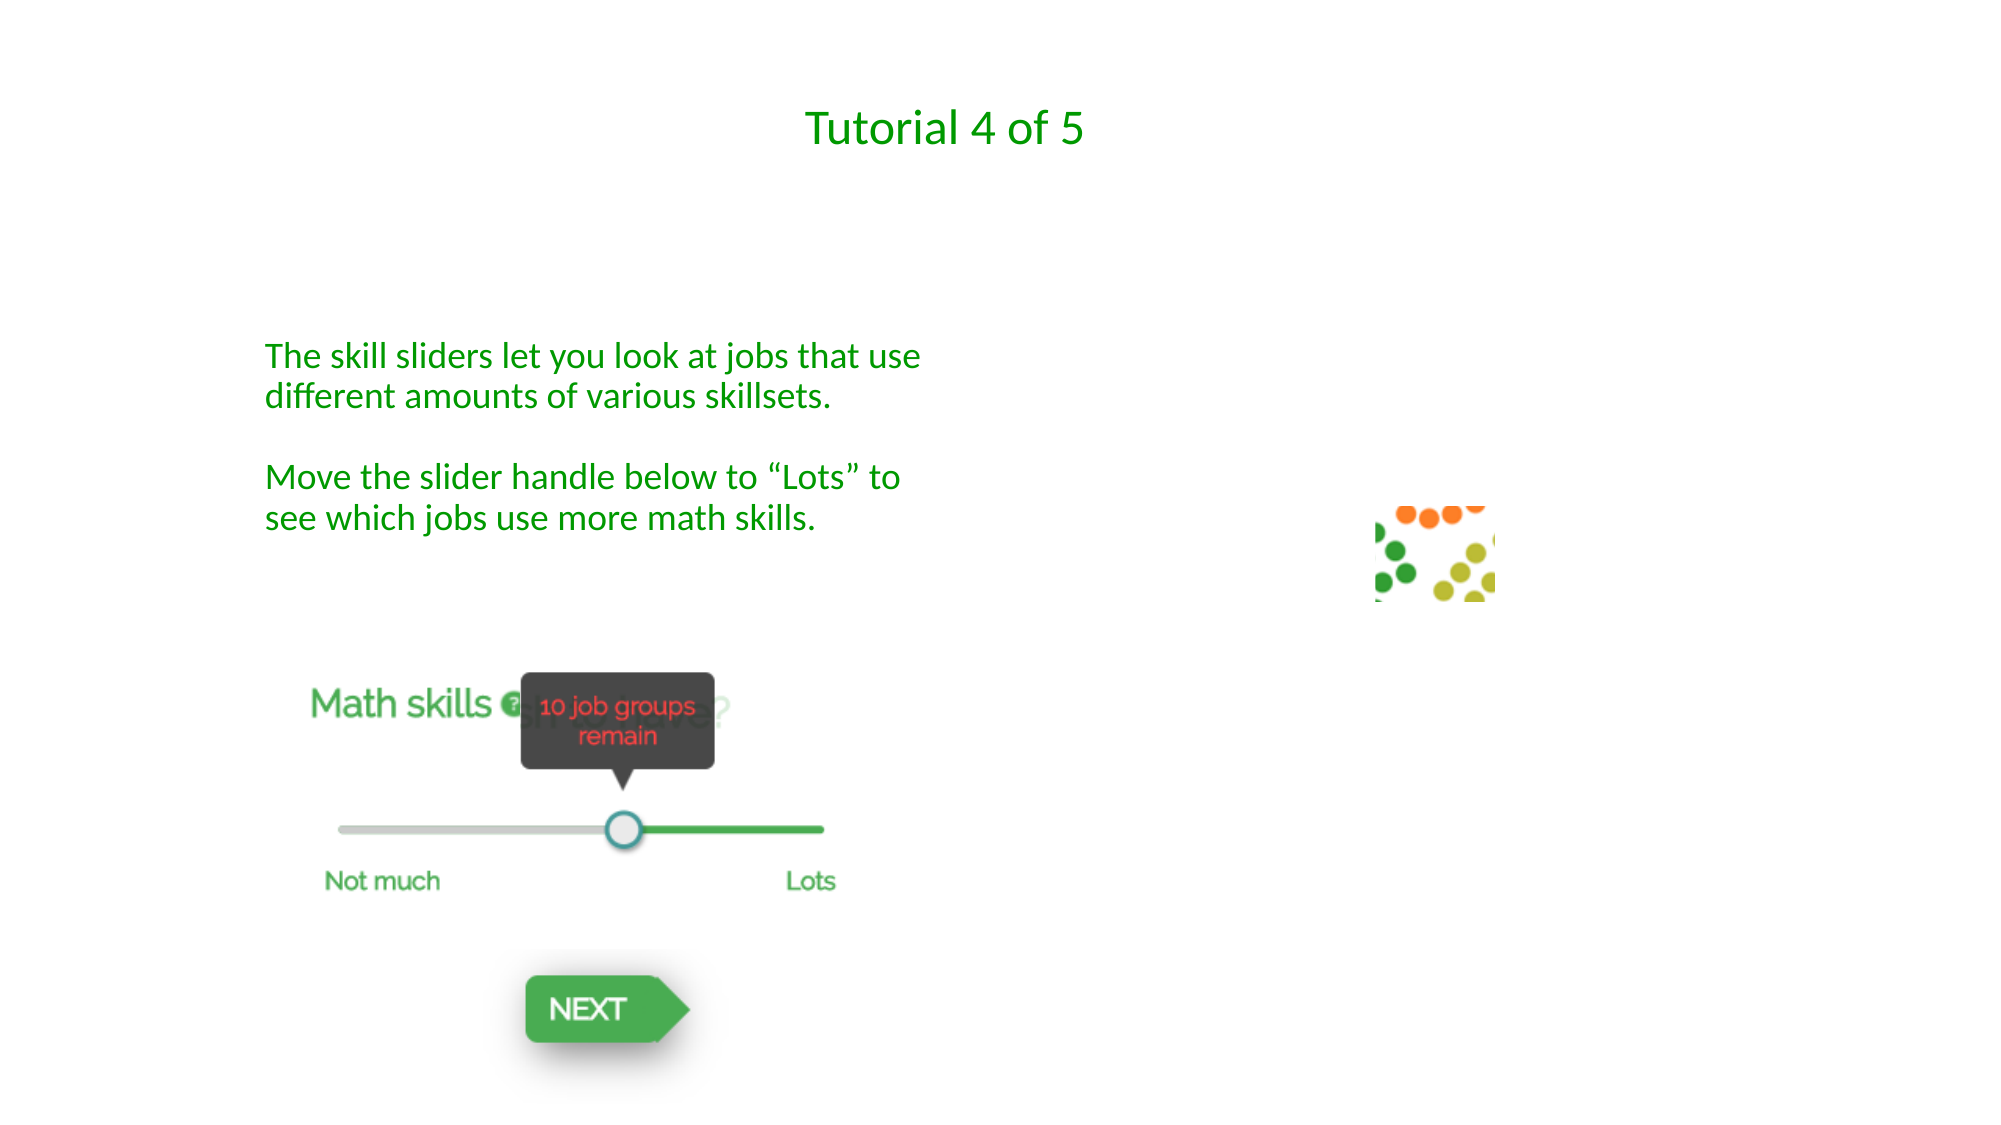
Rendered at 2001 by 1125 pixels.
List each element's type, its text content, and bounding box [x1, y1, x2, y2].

text_box Tutorial 4 of 5 [789, 91, 1269, 165]
picture [1375, 505, 1496, 602]
picture [482, 949, 772, 1105]
title The skill sliders let you look at jobs that use different amounts of various skillsets. Move the slider handle below to “Lots” to see which jobs use more math skills. [249, 184, 950, 960]
picture [296, 669, 842, 922]
